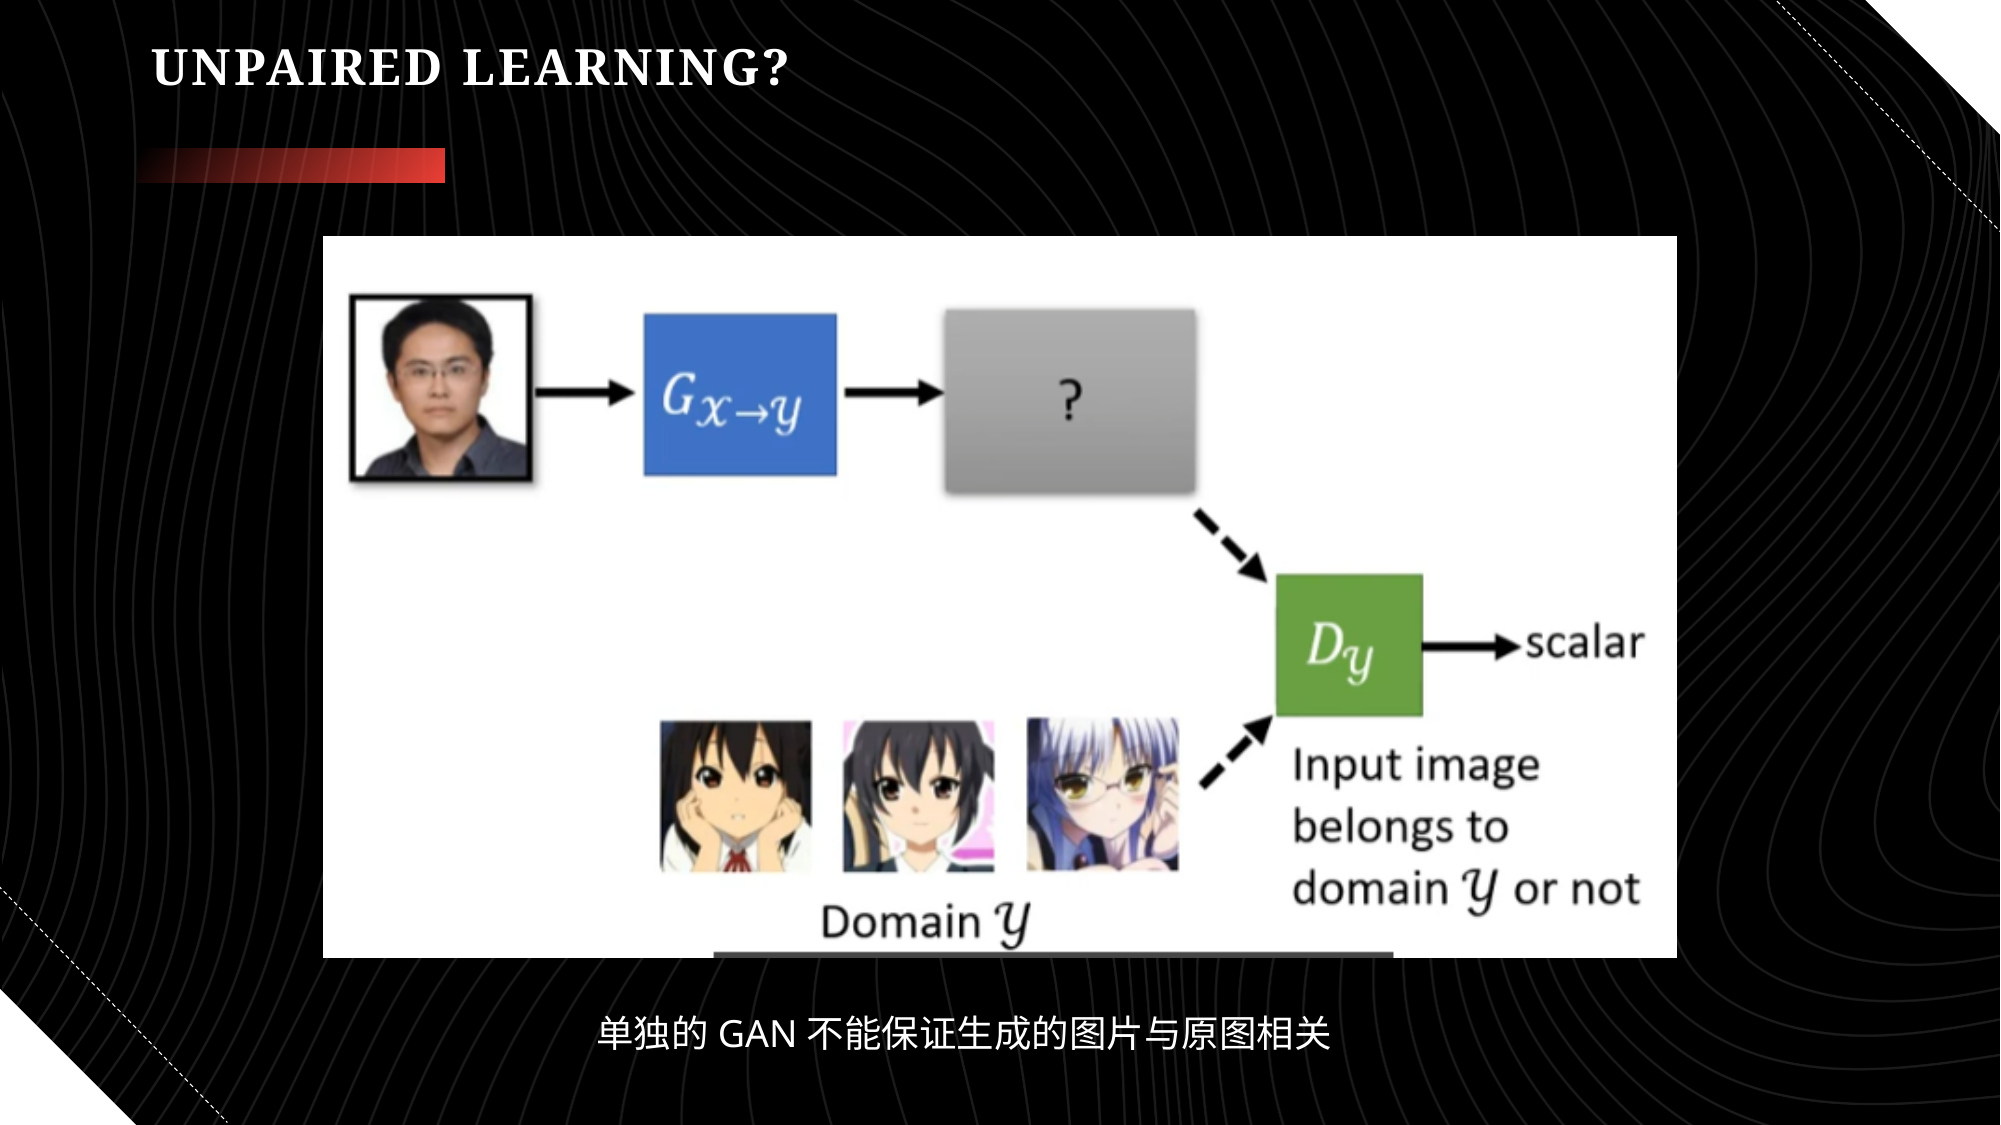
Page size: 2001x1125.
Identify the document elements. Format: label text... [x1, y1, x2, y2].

text_box 单独的GAN不能保证生成的图片与原图相关 [581, 1002, 1355, 1062]
title UNPAIRED LEARNING? [136, 21, 1863, 118]
picture [322, 236, 1677, 958]
